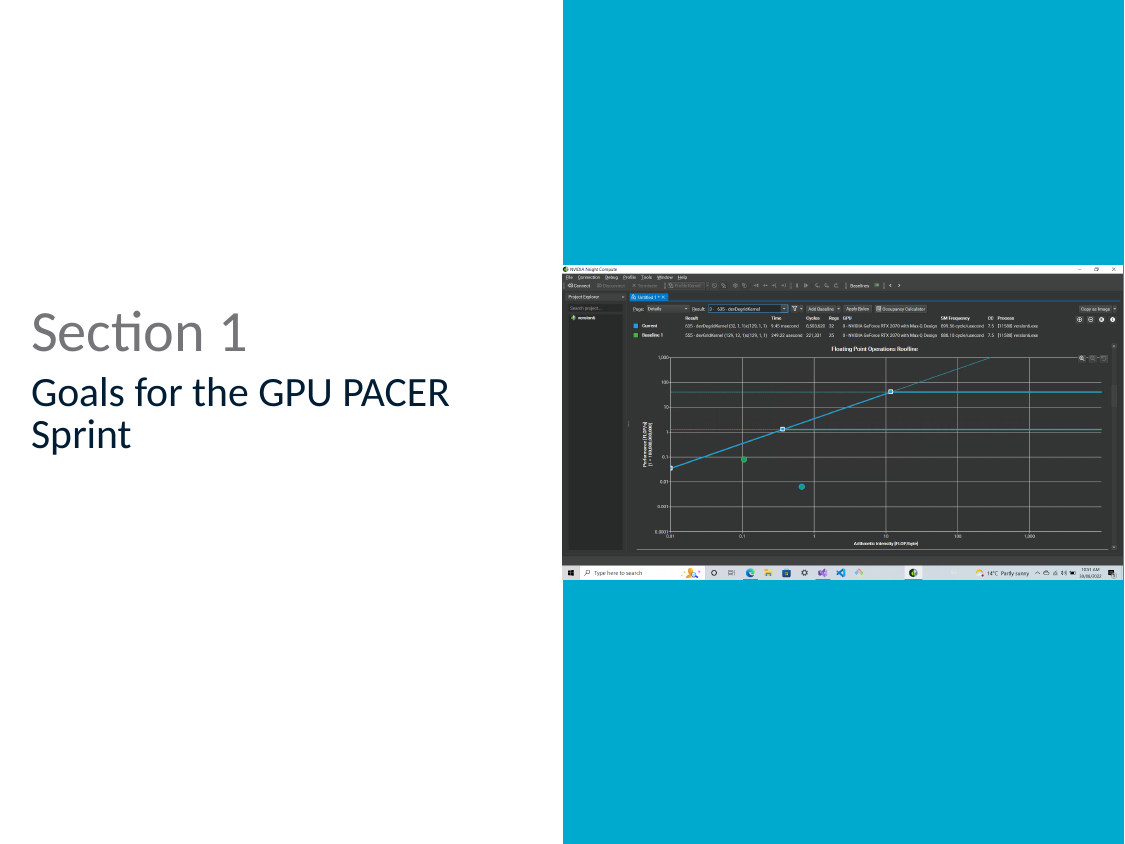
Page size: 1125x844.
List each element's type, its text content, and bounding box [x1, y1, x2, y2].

list Section 1 Goals for the GPU PACER Sprint [30, 303, 519, 718]
picture [562, 0, 1125, 844]
